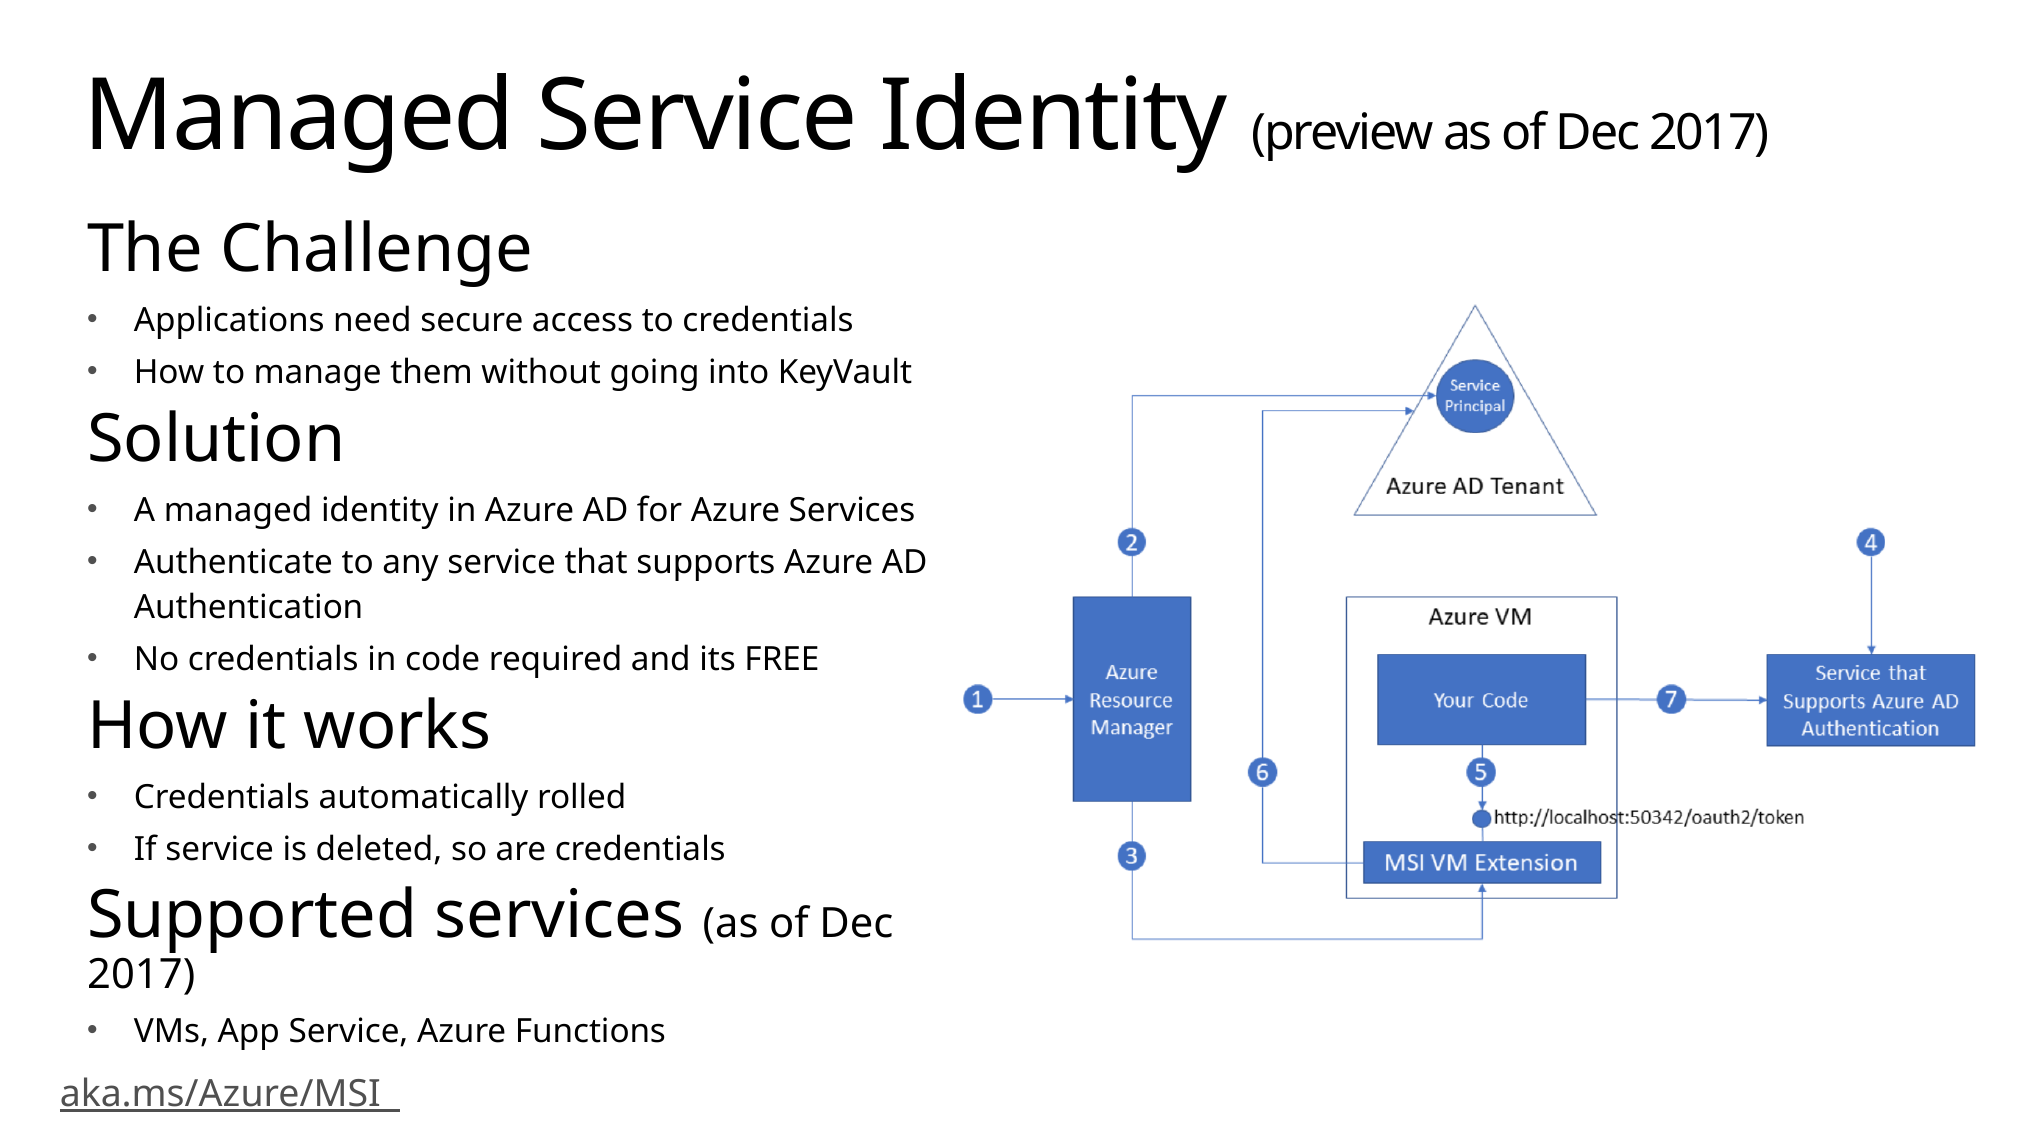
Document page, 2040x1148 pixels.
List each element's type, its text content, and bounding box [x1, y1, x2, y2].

title Managed Service Identity (preview as of Dec 2017) [60, 48, 1980, 199]
picture [932, 277, 1993, 949]
list The Challenge Applications need secure access to credentials How to manage them without going into KeyVault Solution A managed identity in Azure AD for Azure Services Authenticate to any service that supports Azure AD Authentication No credentials in code required and its FREE How it works Credentials automatically rolled If service is deleted, so are credentials Supported services (as of Dec 2017) VMs, App Service, Azure Functions [60, 199, 978, 1048]
text_box aka.ms/Azure/MSI [44, 1061, 1220, 1127]
